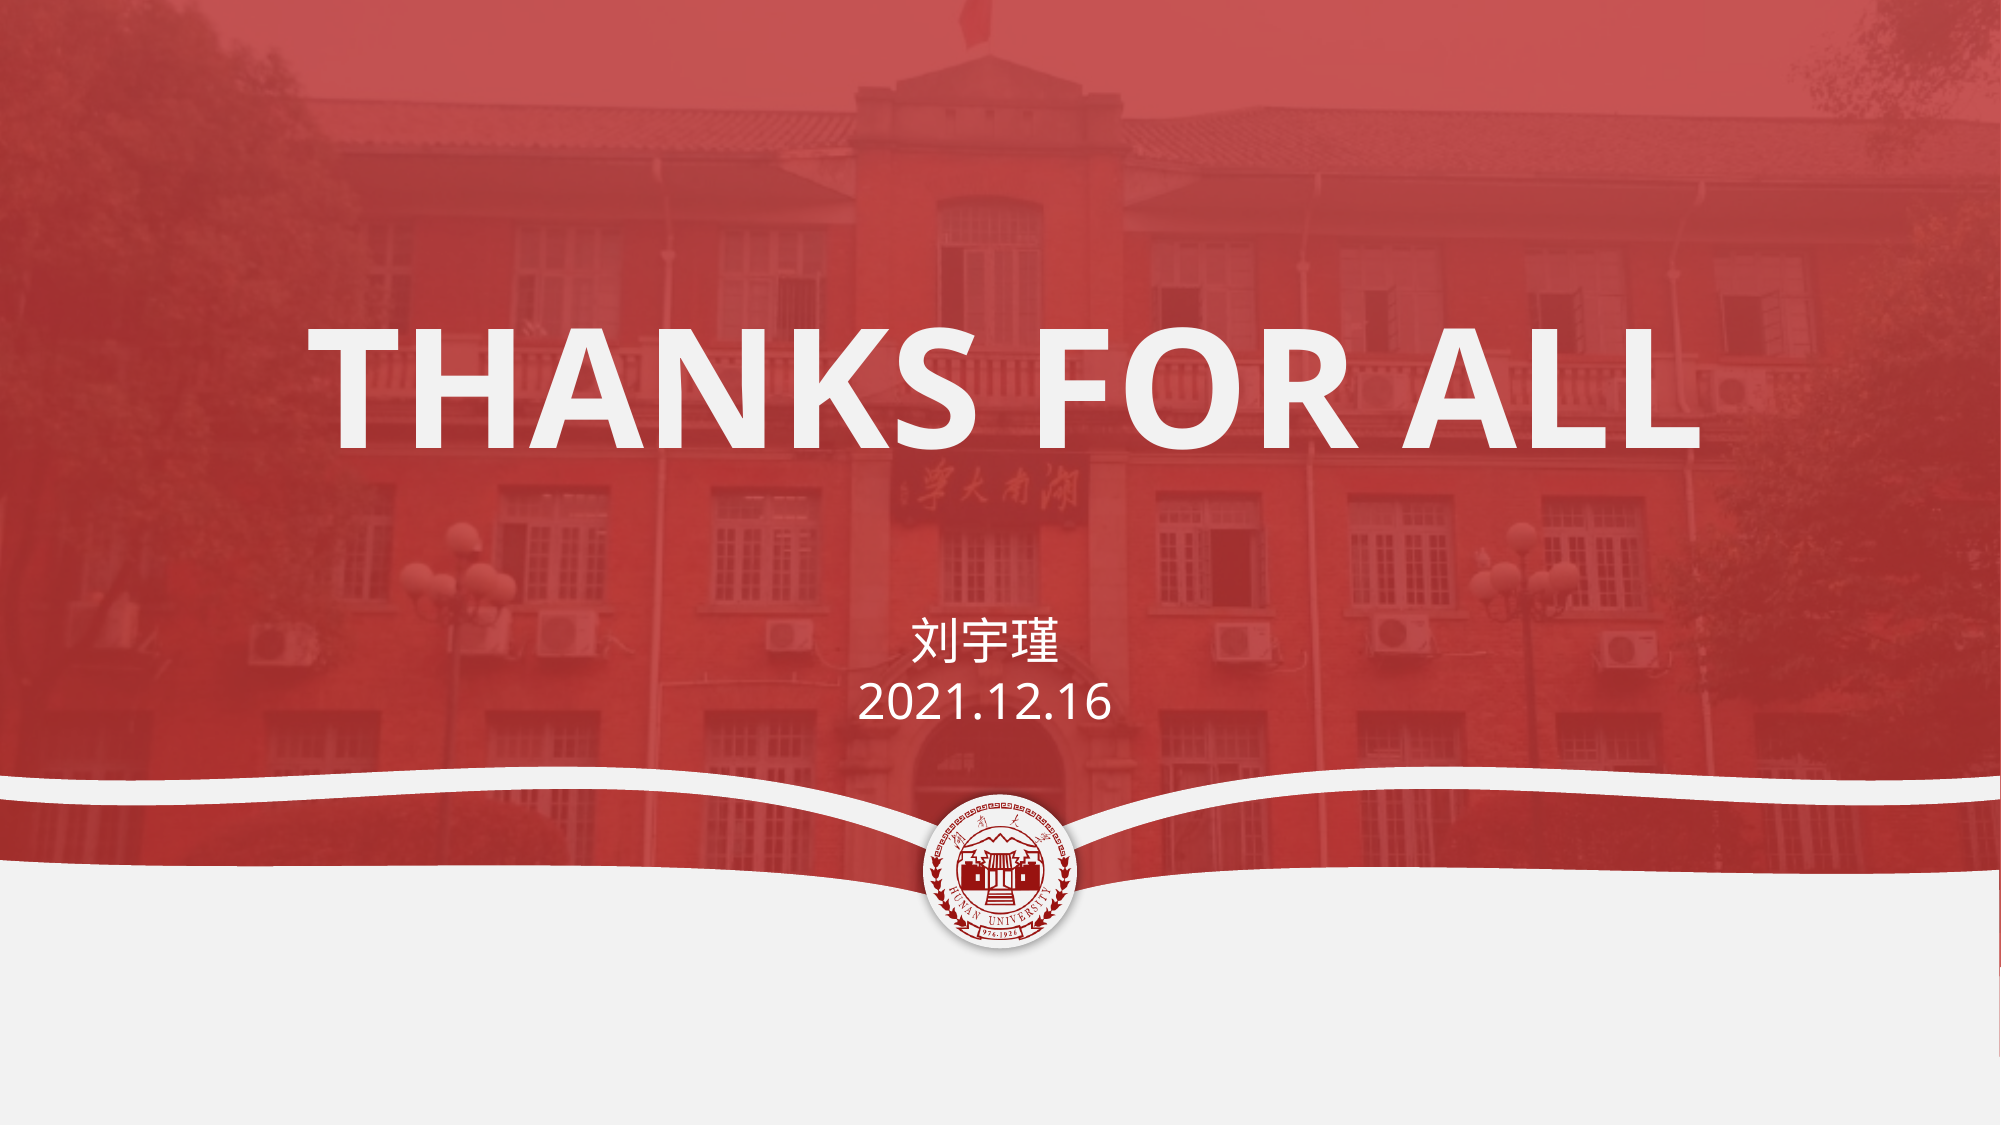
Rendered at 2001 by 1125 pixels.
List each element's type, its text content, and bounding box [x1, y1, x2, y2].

text_box 刘宇瑾 2021.12.16 [762, 602, 1209, 737]
title THANKS FOR ALL [143, 286, 1869, 504]
